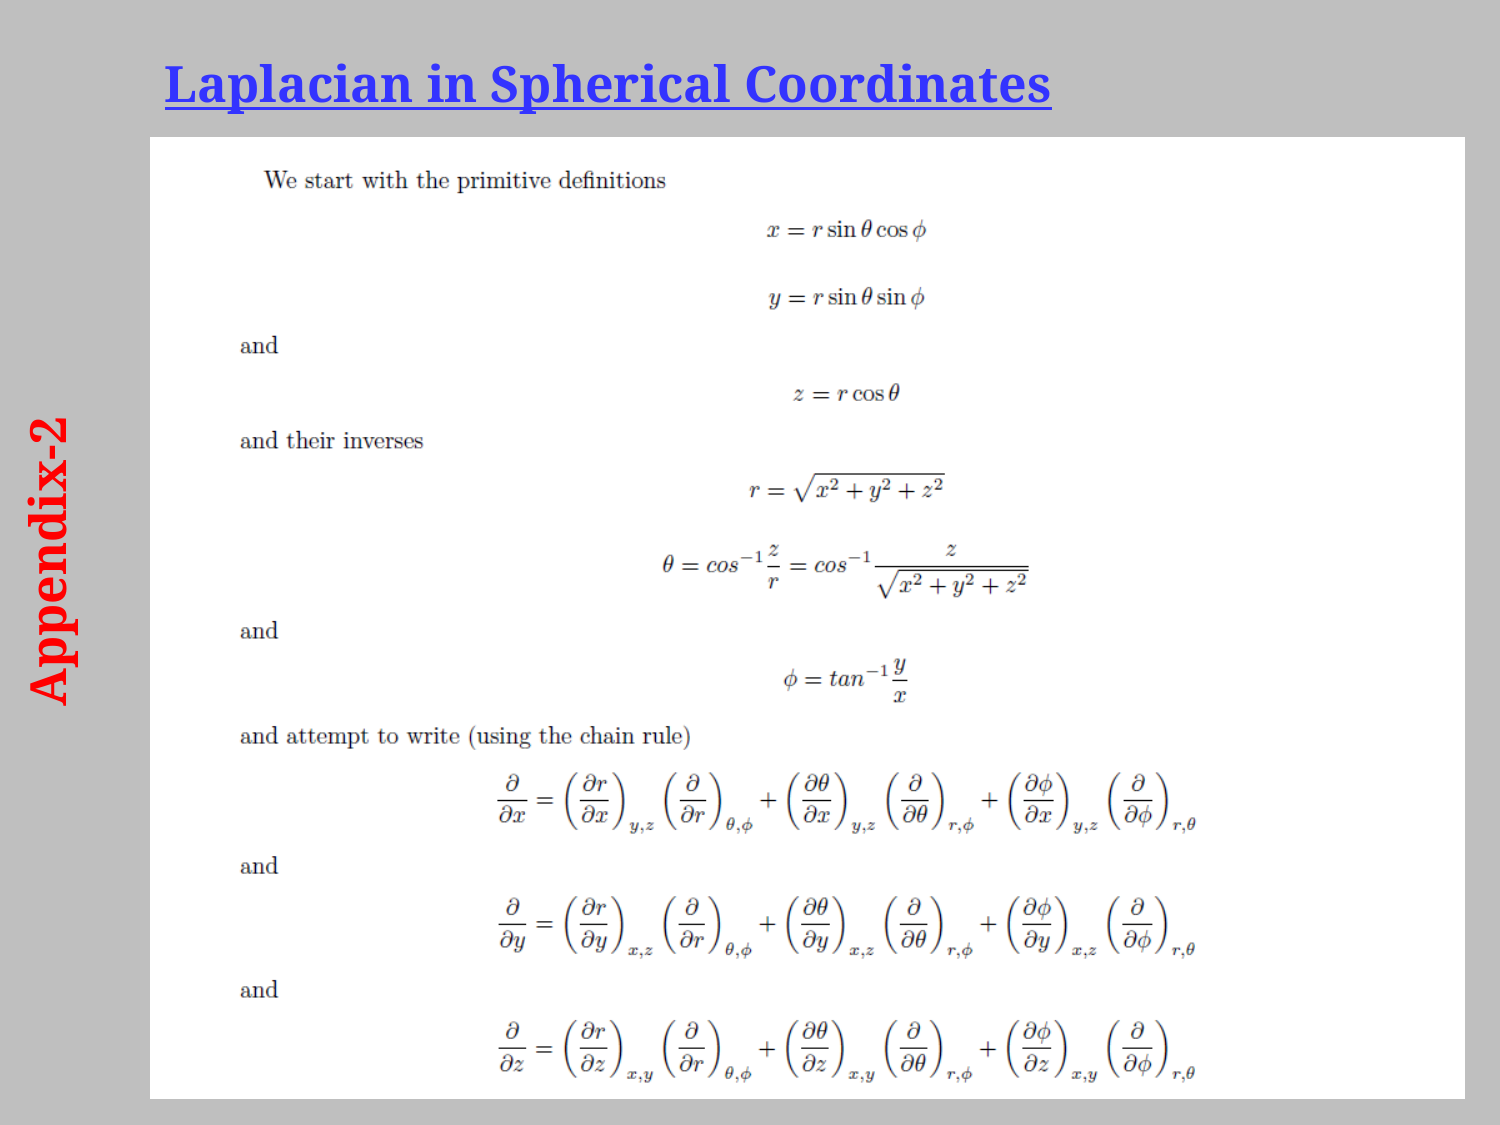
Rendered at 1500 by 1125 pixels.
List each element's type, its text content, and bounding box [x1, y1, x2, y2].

picture [149, 137, 1466, 1099]
text_box Appendix-2 [8, 401, 84, 722]
text_box Laplacian in Spherical Coordinates [150, 45, 1450, 121]
